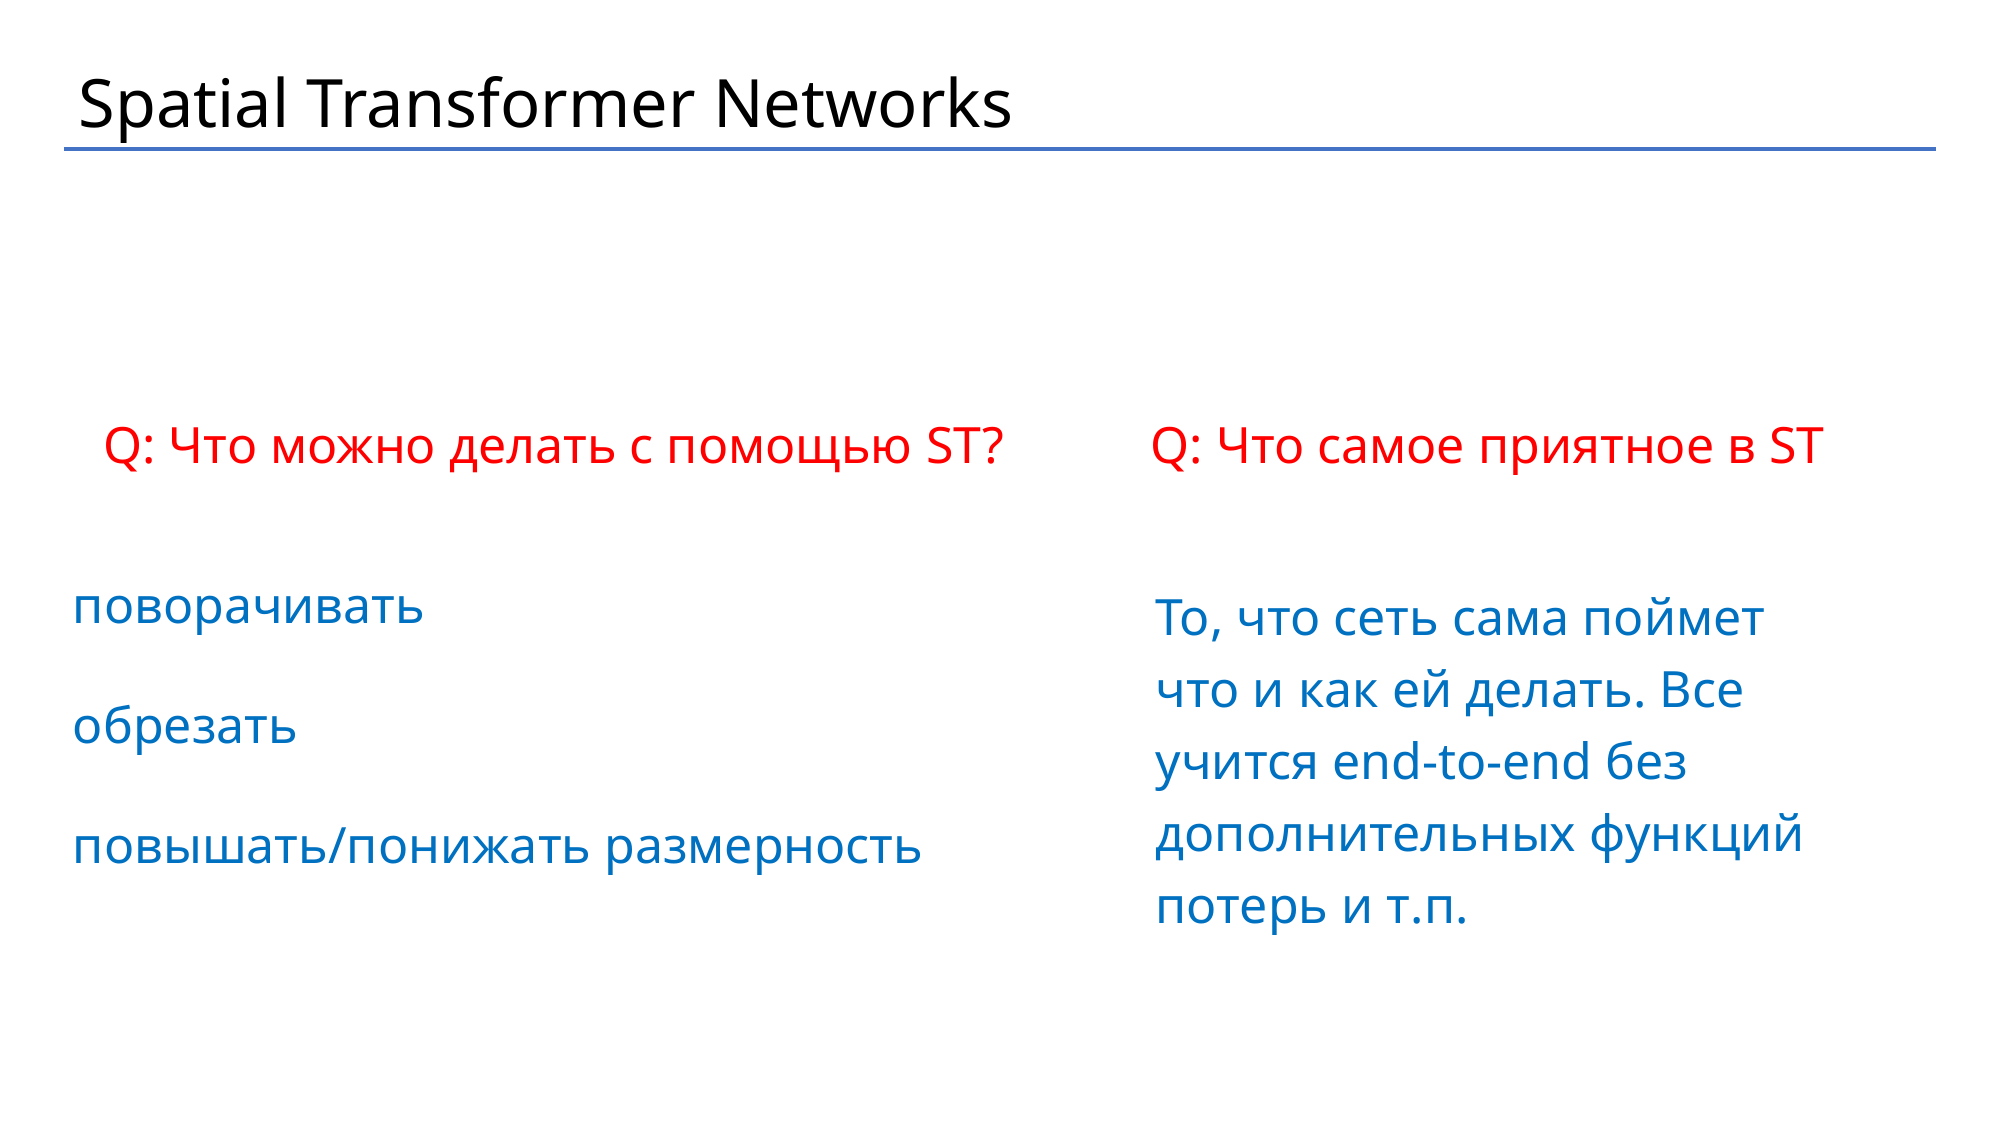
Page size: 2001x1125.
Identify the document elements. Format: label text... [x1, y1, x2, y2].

text_box поворачивать обрезать повышать/понижать размерность [58, 565, 939, 881]
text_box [63, 52, 1936, 149]
text_box Q: Что самое приятное в ST [1135, 405, 1840, 481]
text_box Q: Что можно делать с помощью ST? [88, 405, 1019, 481]
text_box То, что сеть сама поймет что и как ей делать. Все учится end-to-end без дополнительных функций потерь и т.п. [1140, 565, 1834, 941]
